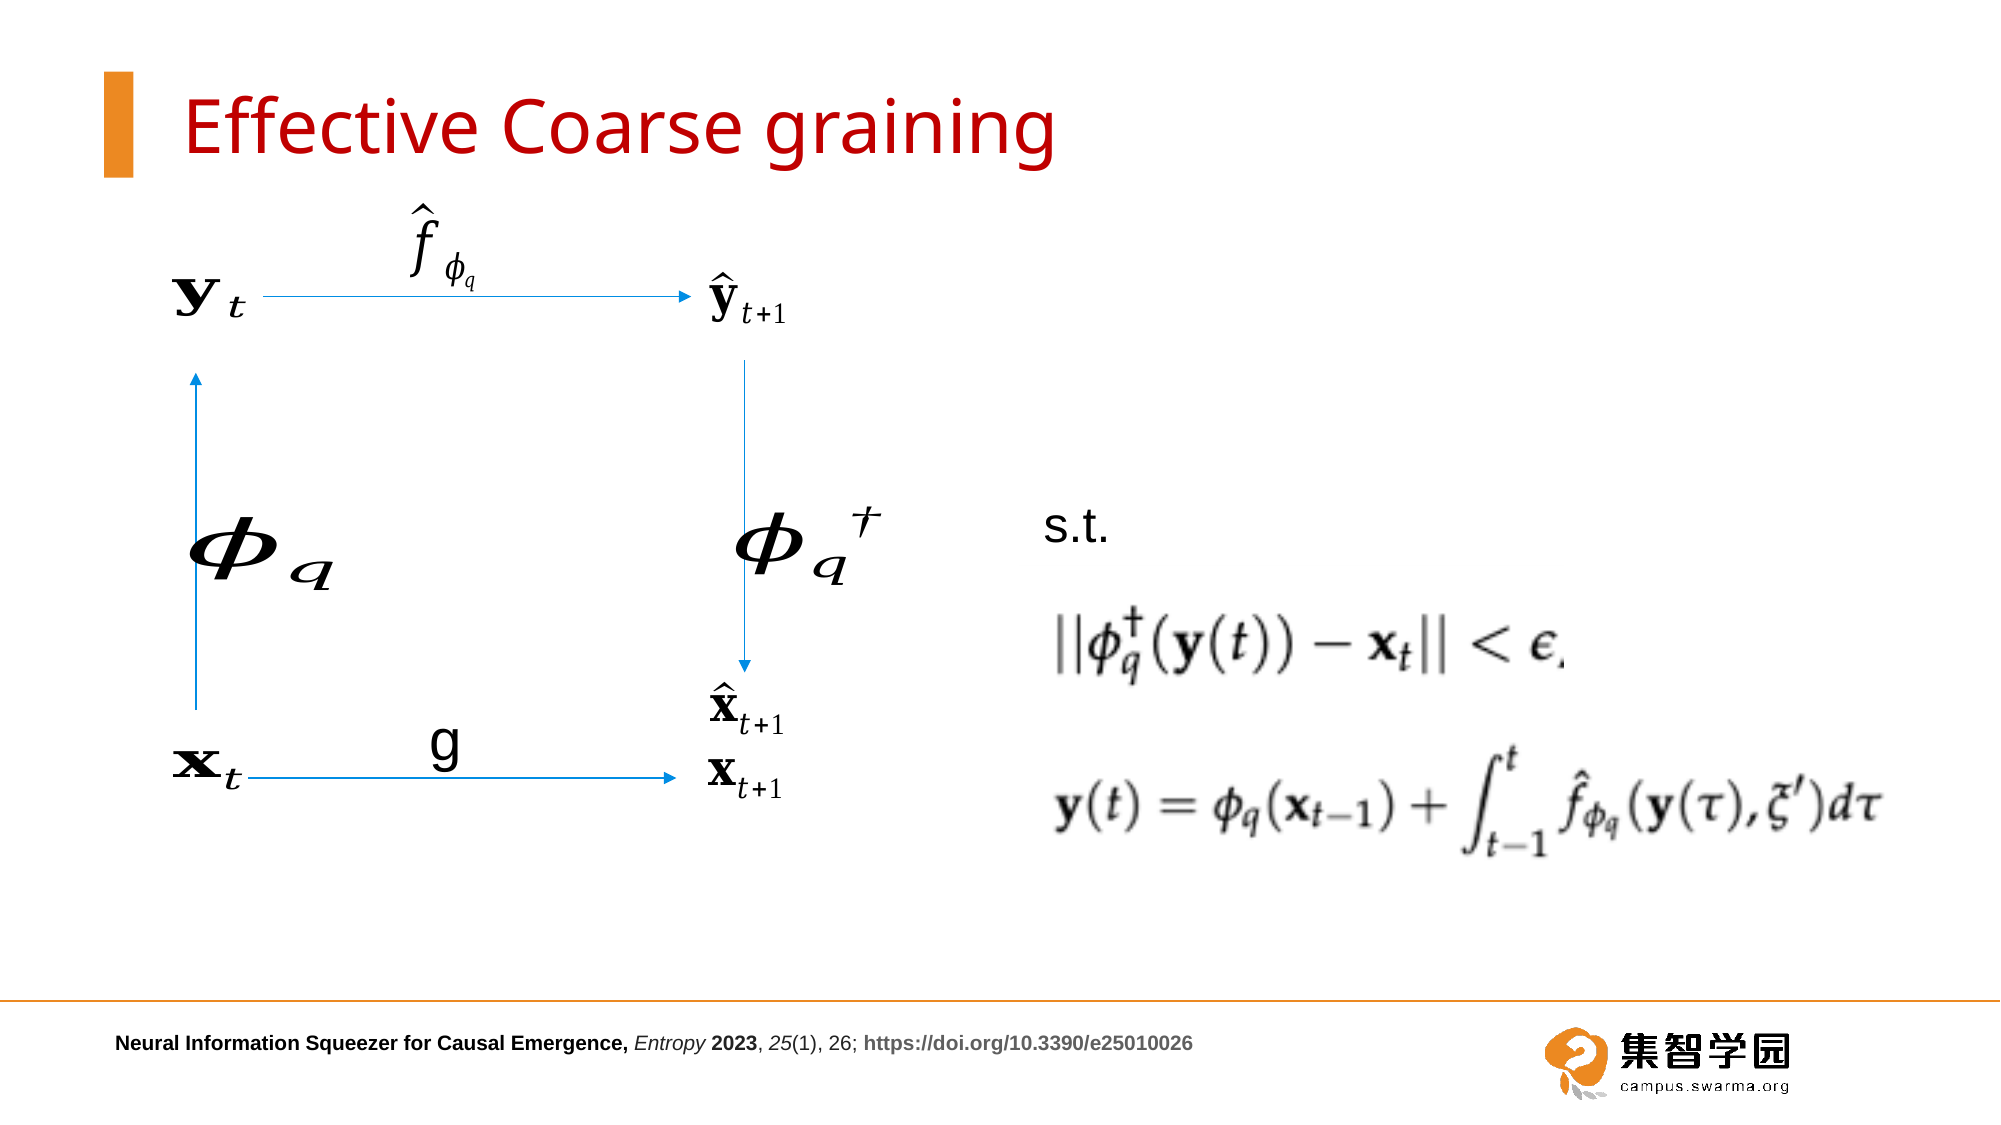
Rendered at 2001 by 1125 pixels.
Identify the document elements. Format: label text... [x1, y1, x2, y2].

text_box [167, 197, 890, 806]
text_box Neural Information Squeezer for Causal Emergence, Entropy 2023, 25(1), 26; https://doi.org/10.3390/e25010026 [100, 1021, 1503, 1062]
text_box Effective Coarse graining [168, 71, 1532, 177]
text_box s.t. [1029, 484, 1194, 560]
text_box [103, 70, 135, 179]
picture [1527, 963, 1811, 1125]
picture [1019, 563, 1890, 885]
